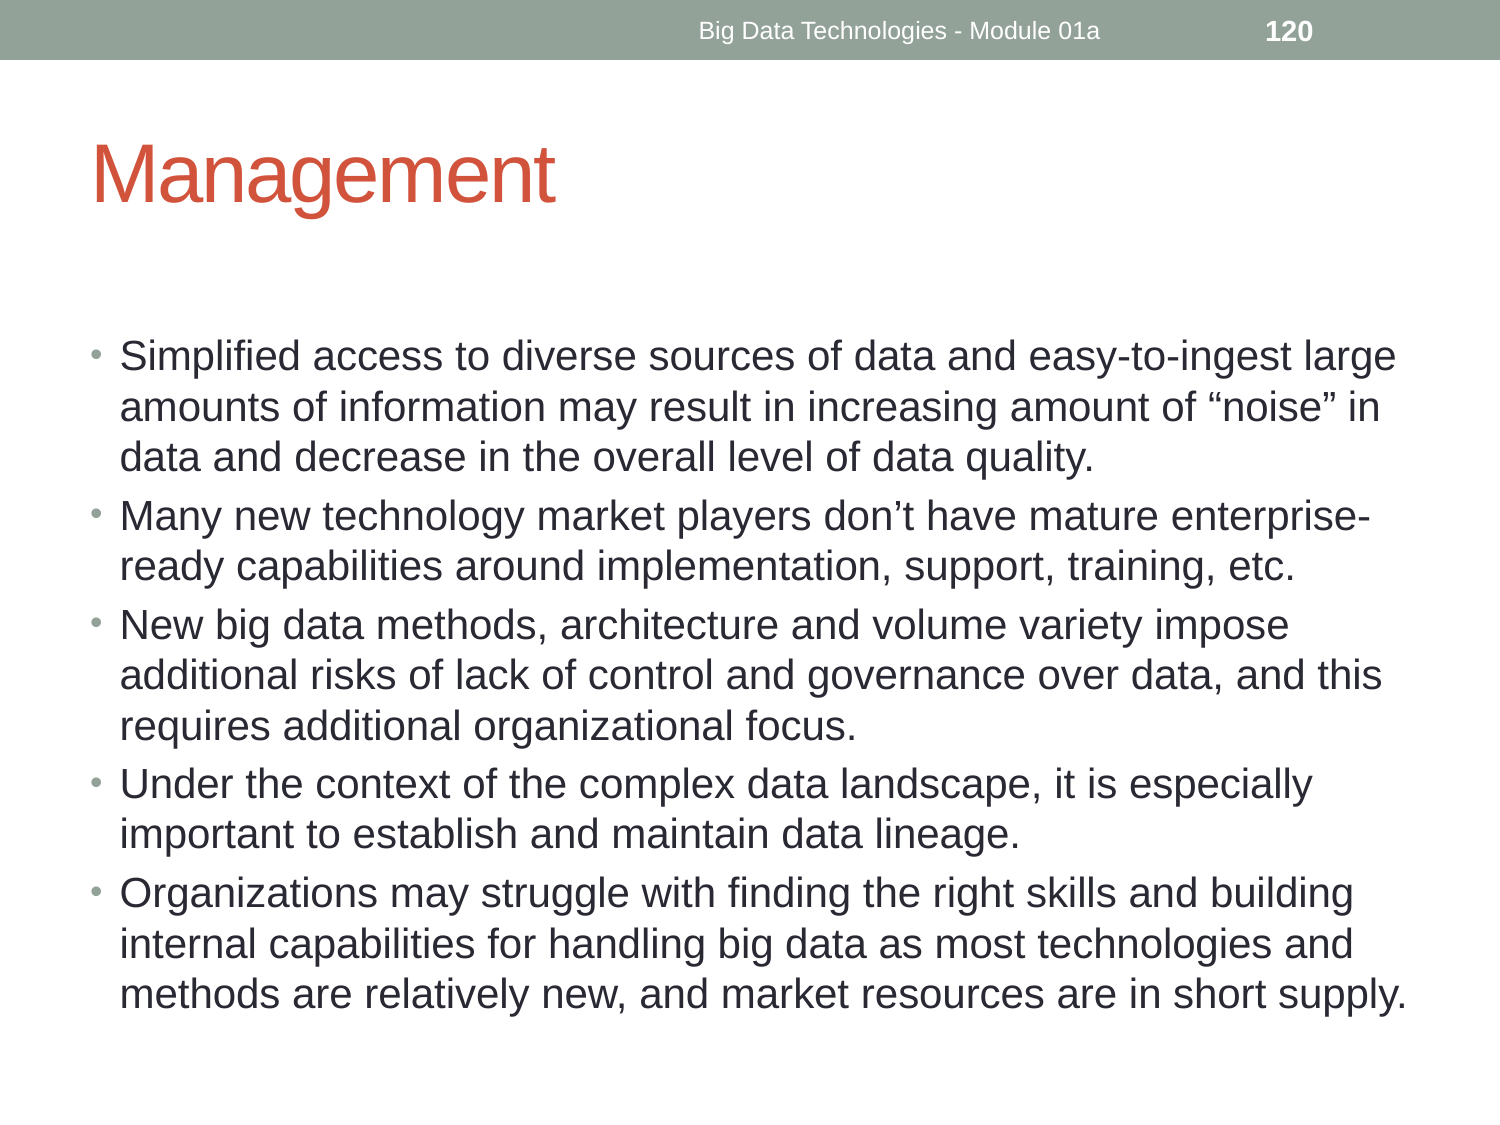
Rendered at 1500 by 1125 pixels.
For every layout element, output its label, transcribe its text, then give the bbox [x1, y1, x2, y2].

footer Big Data Technologies - Module 01a [562, 3, 1238, 57]
slide_number 120 [1250, 3, 1425, 57]
title Management [75, 87, 1425, 250]
list Simplified access to diverse sources of data and easy-to-ingest large amounts of information may result in increasing amount of “noise” in data and decrease in the overall level of data quality. Many new technology market players don’t have mature enterprise-ready capabilities around implementation, support, training, etc. New big data methods, architecture and volume variety impose additional risks of lack of control and governance over data, and this requires additional organizational focus. Under the context of the complex data landscape, it is especially important to establish and maintain data lineage. Organizations may struggle with finding the right skills and building internal capabilities for handling big data as most technologies and methods are relatively new, and market resources are in short supply. [75, 262, 1425, 1063]
